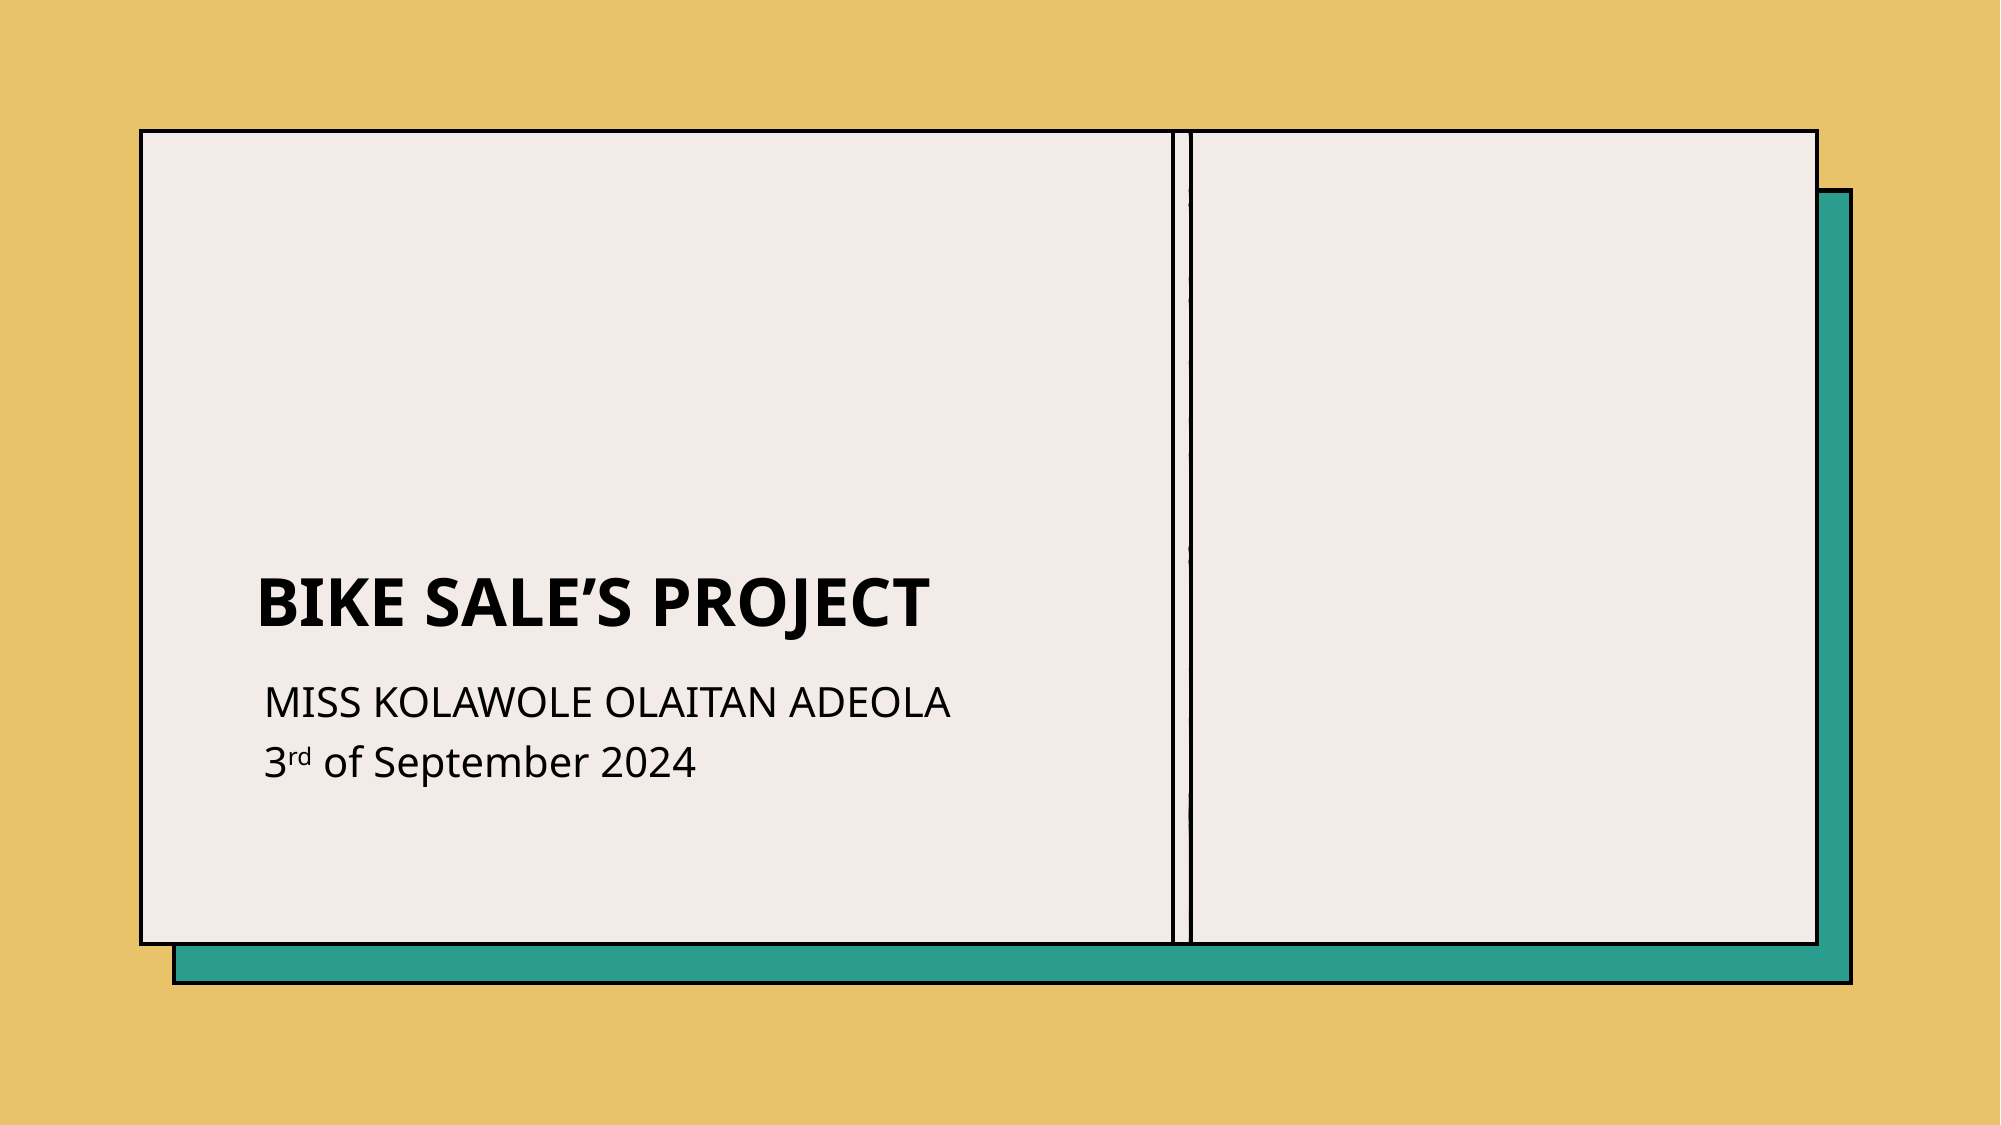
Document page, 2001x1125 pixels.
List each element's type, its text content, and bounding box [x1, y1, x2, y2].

picture [1174, 133, 1189, 942]
title BIKE SALE’S PROJECT [240, 367, 1040, 648]
subtitle MISS KOLAWOLE OLAITAN ADEOLA 3rd of September 2024 [240, 658, 1040, 762]
